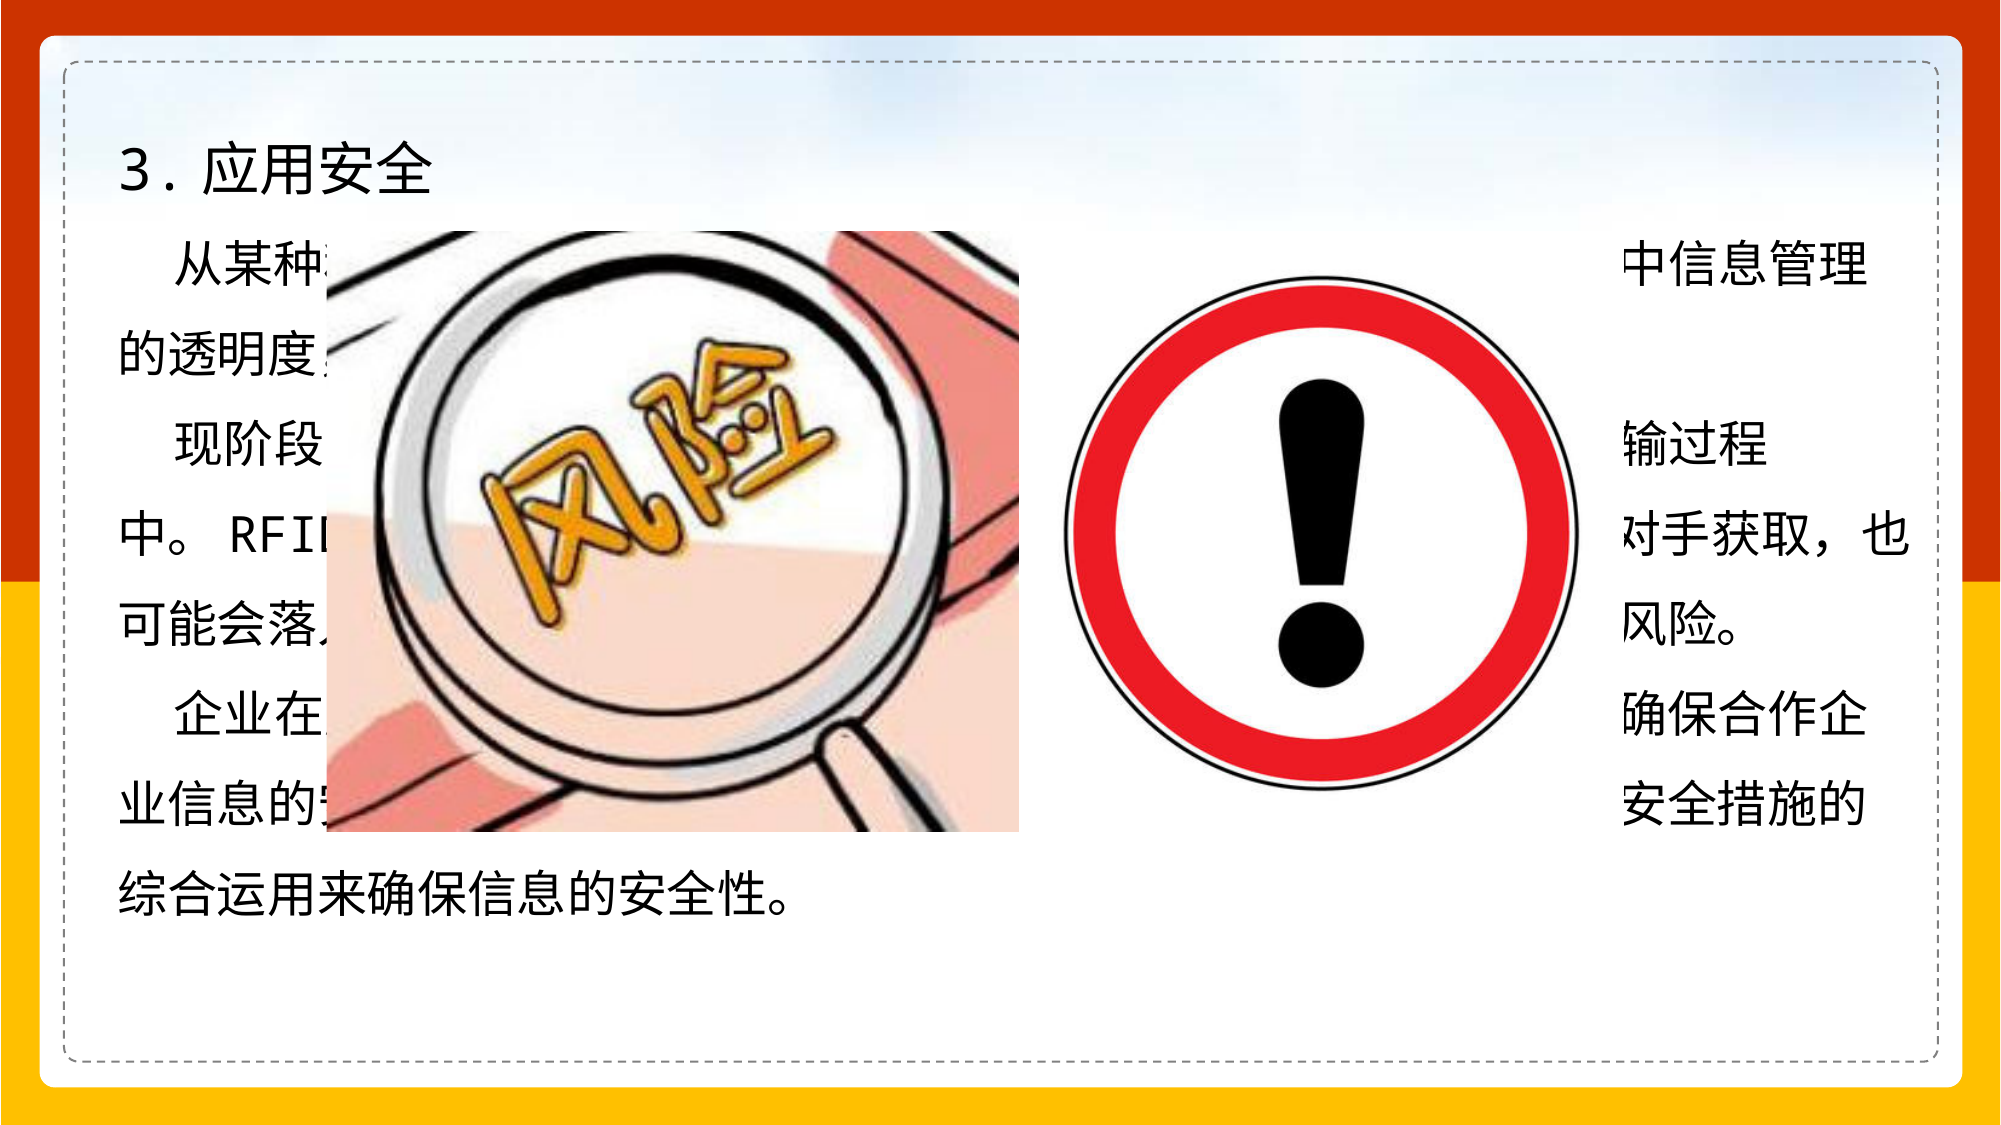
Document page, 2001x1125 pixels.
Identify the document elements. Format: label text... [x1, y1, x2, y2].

picture [39, 35, 1963, 1088]
list 3.应用安全 从某种程度上讲，RFID技术是一把双刃剑，虽然能够提升供应链中信息管理的透明度，但也会在一定程度上威胁到企业的信息安全。 现阶段，RFID系统的安全问题主要集中在每个模块之间的数据传输过程中。RFID标签上所显示出来的信息是显性的，很容易被企业的竞争对手获取，也可能会落入到有不良企图的人受众，对用户与企业的利益都存在威胁风险。 企业在应用RFID技术时，既需要保证自身信息的安全性，还需要确保合作企业信息的安全性，但当前技术的安全级别还有待提升，需要通过多种安全措施的综合运用来确保信息的安全性。 [102, 90, 1929, 799]
